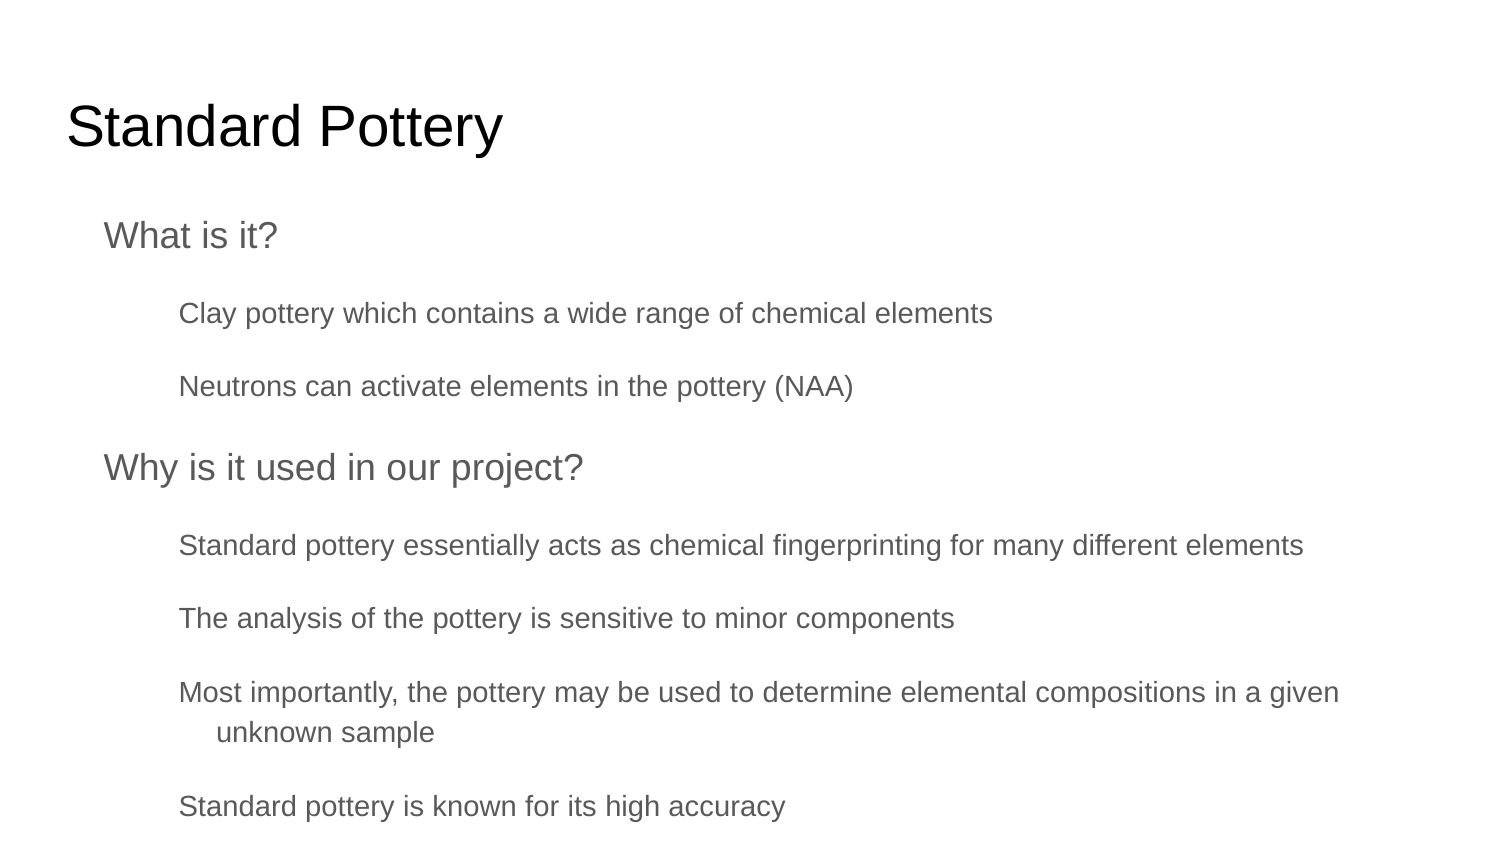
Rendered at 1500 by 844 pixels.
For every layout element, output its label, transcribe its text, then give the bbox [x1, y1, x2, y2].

title Standard Pottery [51, 72, 1449, 167]
list What is it? Clay pottery which contains a wide range of chemical elements Neutrons can activate elements in the pottery (NAA) Why is it used in our project? Standard pottery essentially acts as chemical fingerprinting for many different elements The analysis of the pottery is sensitive to minor components Most importantly, the pottery may be used to determine elemental compositions in a given unknown sample Standard pottery is known for its high accuracy [51, 189, 1449, 750]
